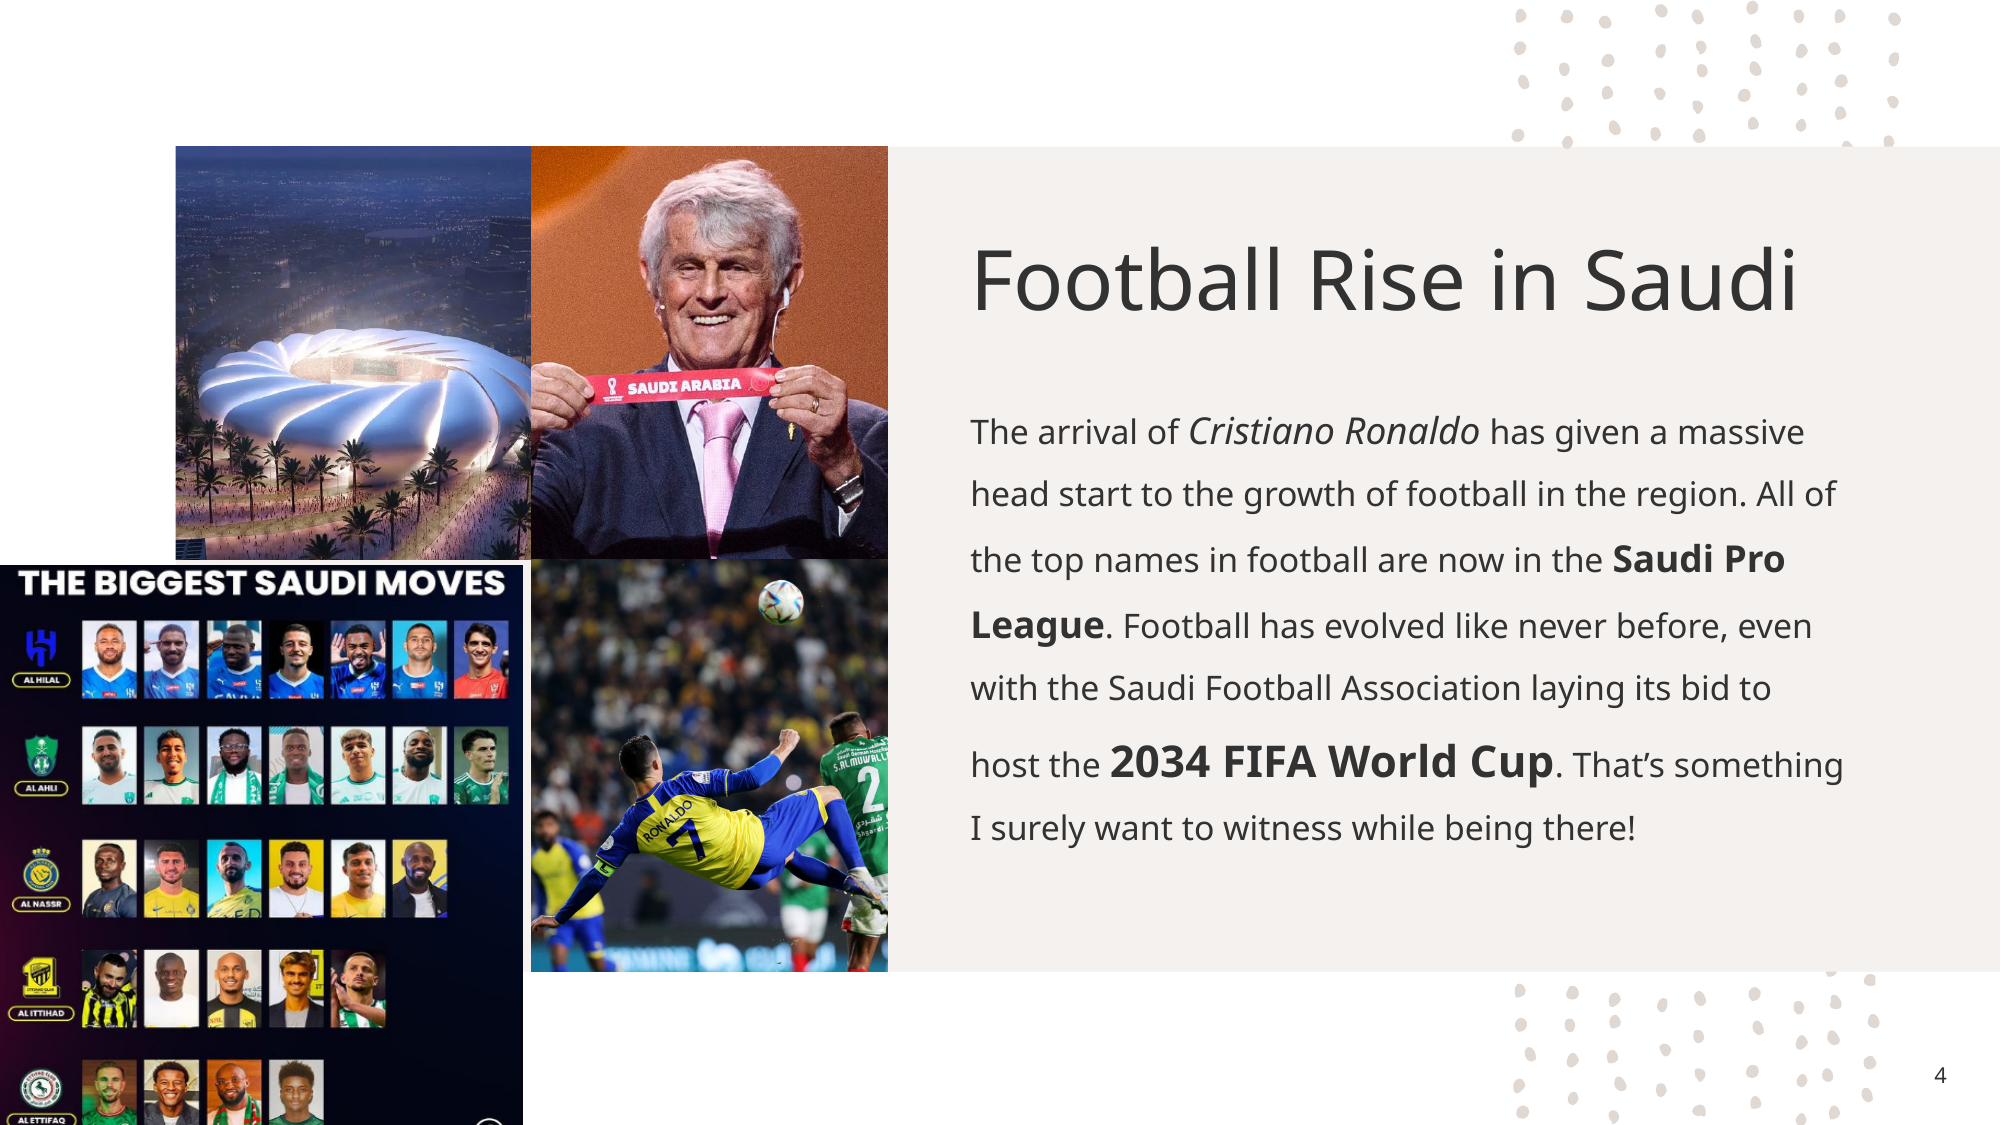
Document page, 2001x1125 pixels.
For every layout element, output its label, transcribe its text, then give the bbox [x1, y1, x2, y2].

list The arrival of Cristiano Ronaldo has given a massive head start to the growth of football in the region. All of the top names in football are now in the Saudi Pro League. Football has evolved like never before, even with the Saudi Football Association laying its bid to host the 2034 FIFA World Cup. That’s something I surely want to witness while being there! [955, 378, 1862, 912]
title Football Rise in Saudi [955, 176, 1907, 378]
slide_number 4 [1879, 1046, 1962, 1107]
picture [0, 565, 523, 1125]
picture [175, 146, 888, 972]
